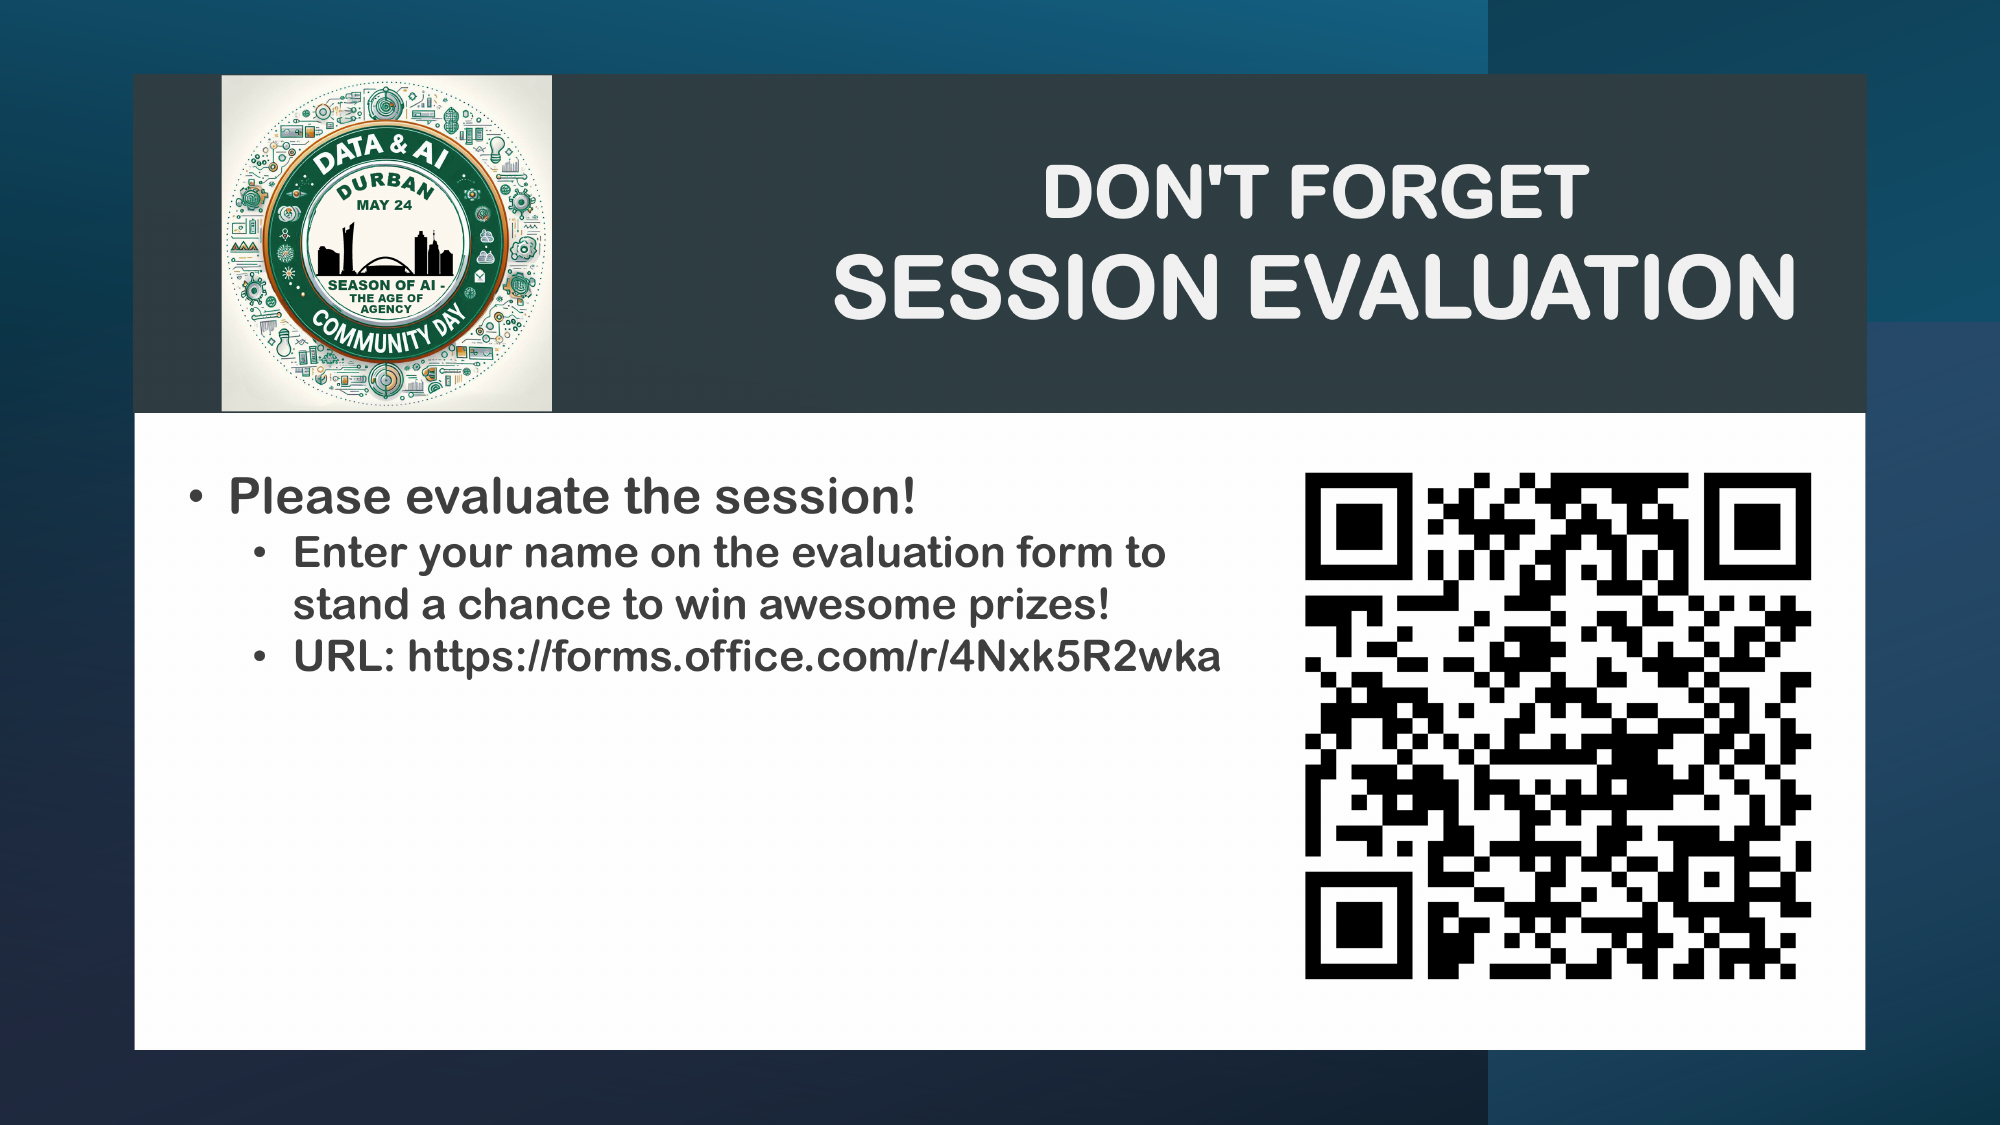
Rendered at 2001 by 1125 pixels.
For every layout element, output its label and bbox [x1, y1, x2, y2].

text_box [1489, 0, 2000, 321]
text_box [0, 0, 1489, 321]
picture [132, 74, 1868, 1051]
text_box [0, 321, 2000, 1125]
